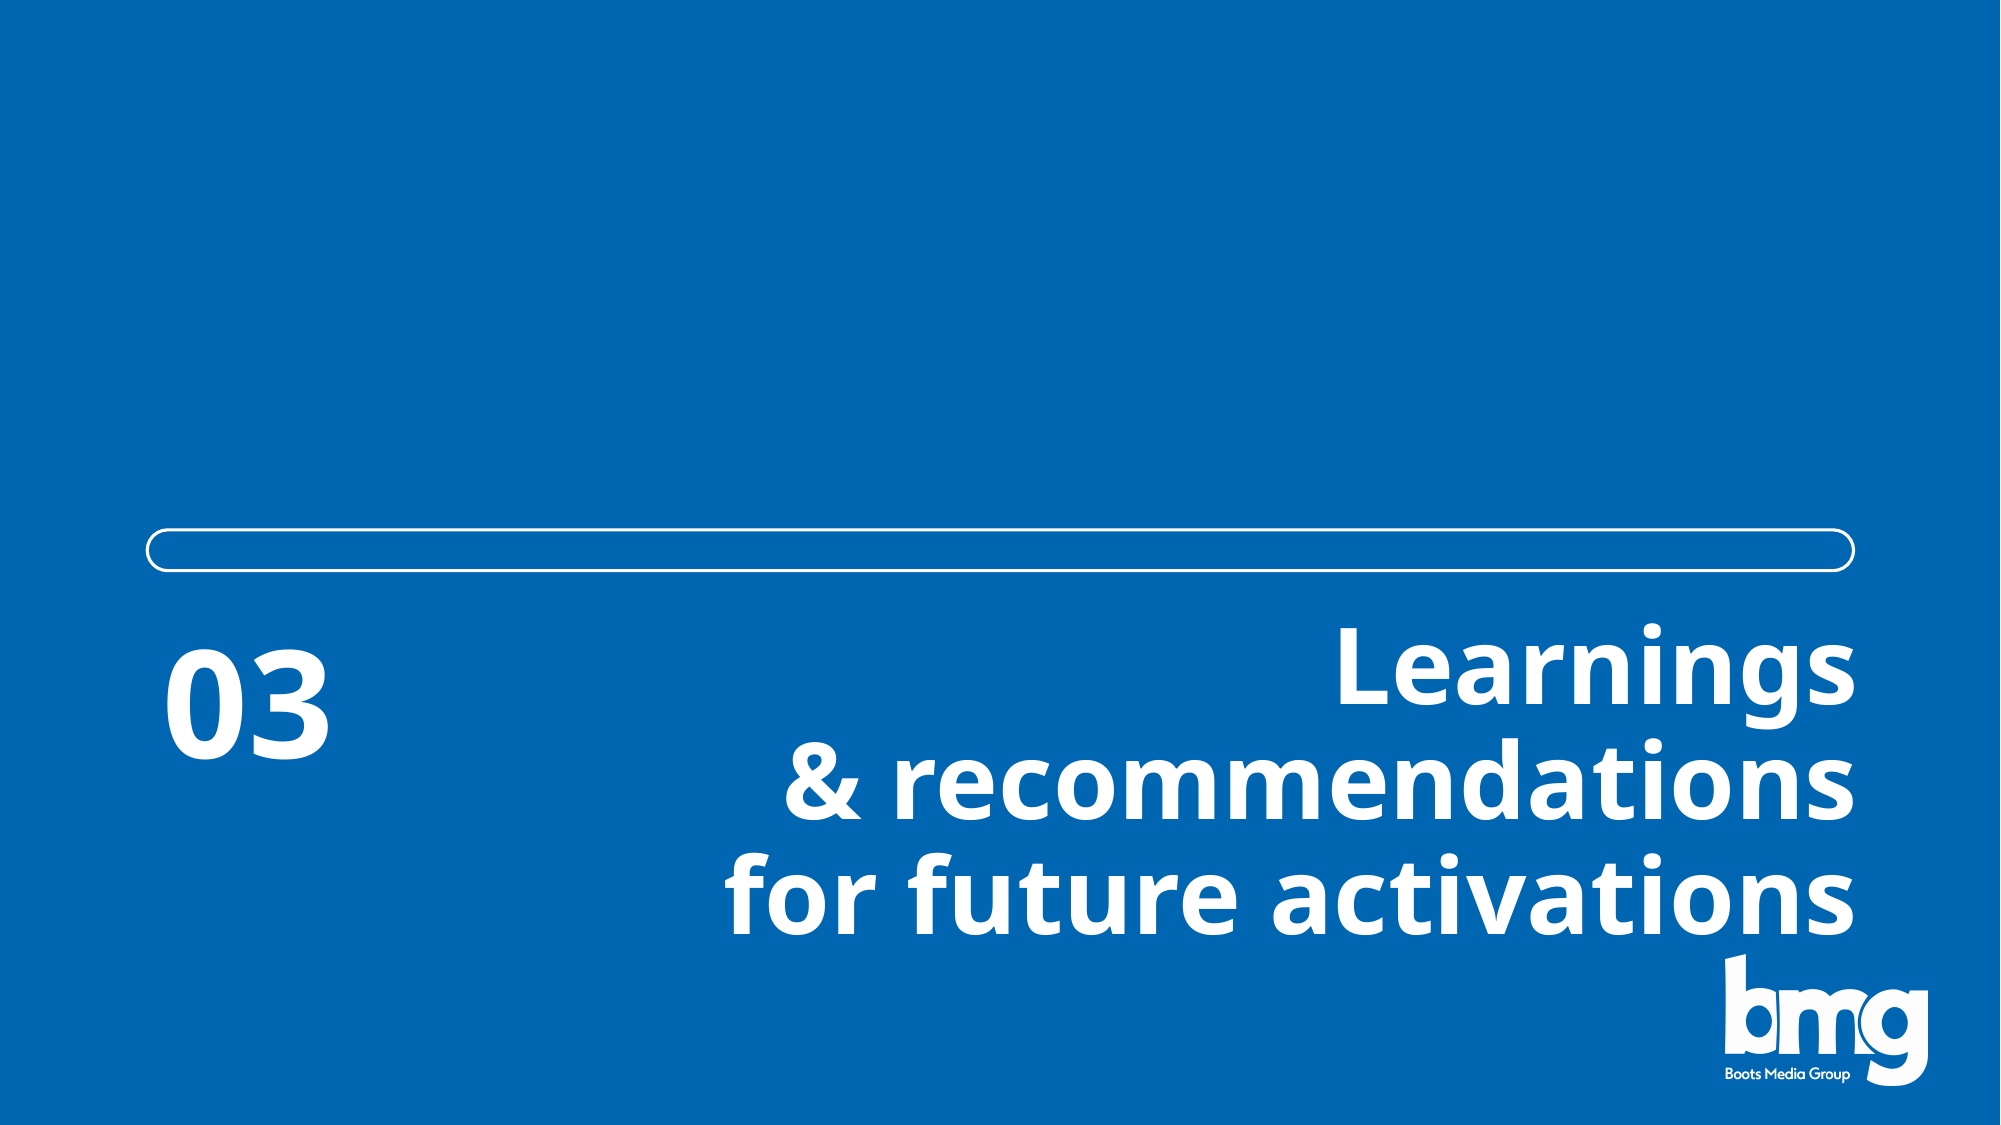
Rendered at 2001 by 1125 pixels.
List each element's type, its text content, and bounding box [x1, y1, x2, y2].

picture [1725, 954, 1928, 1086]
title Learnings & recommendations for future activations [675, 612, 1859, 958]
text_box 03 [147, 593, 640, 804]
